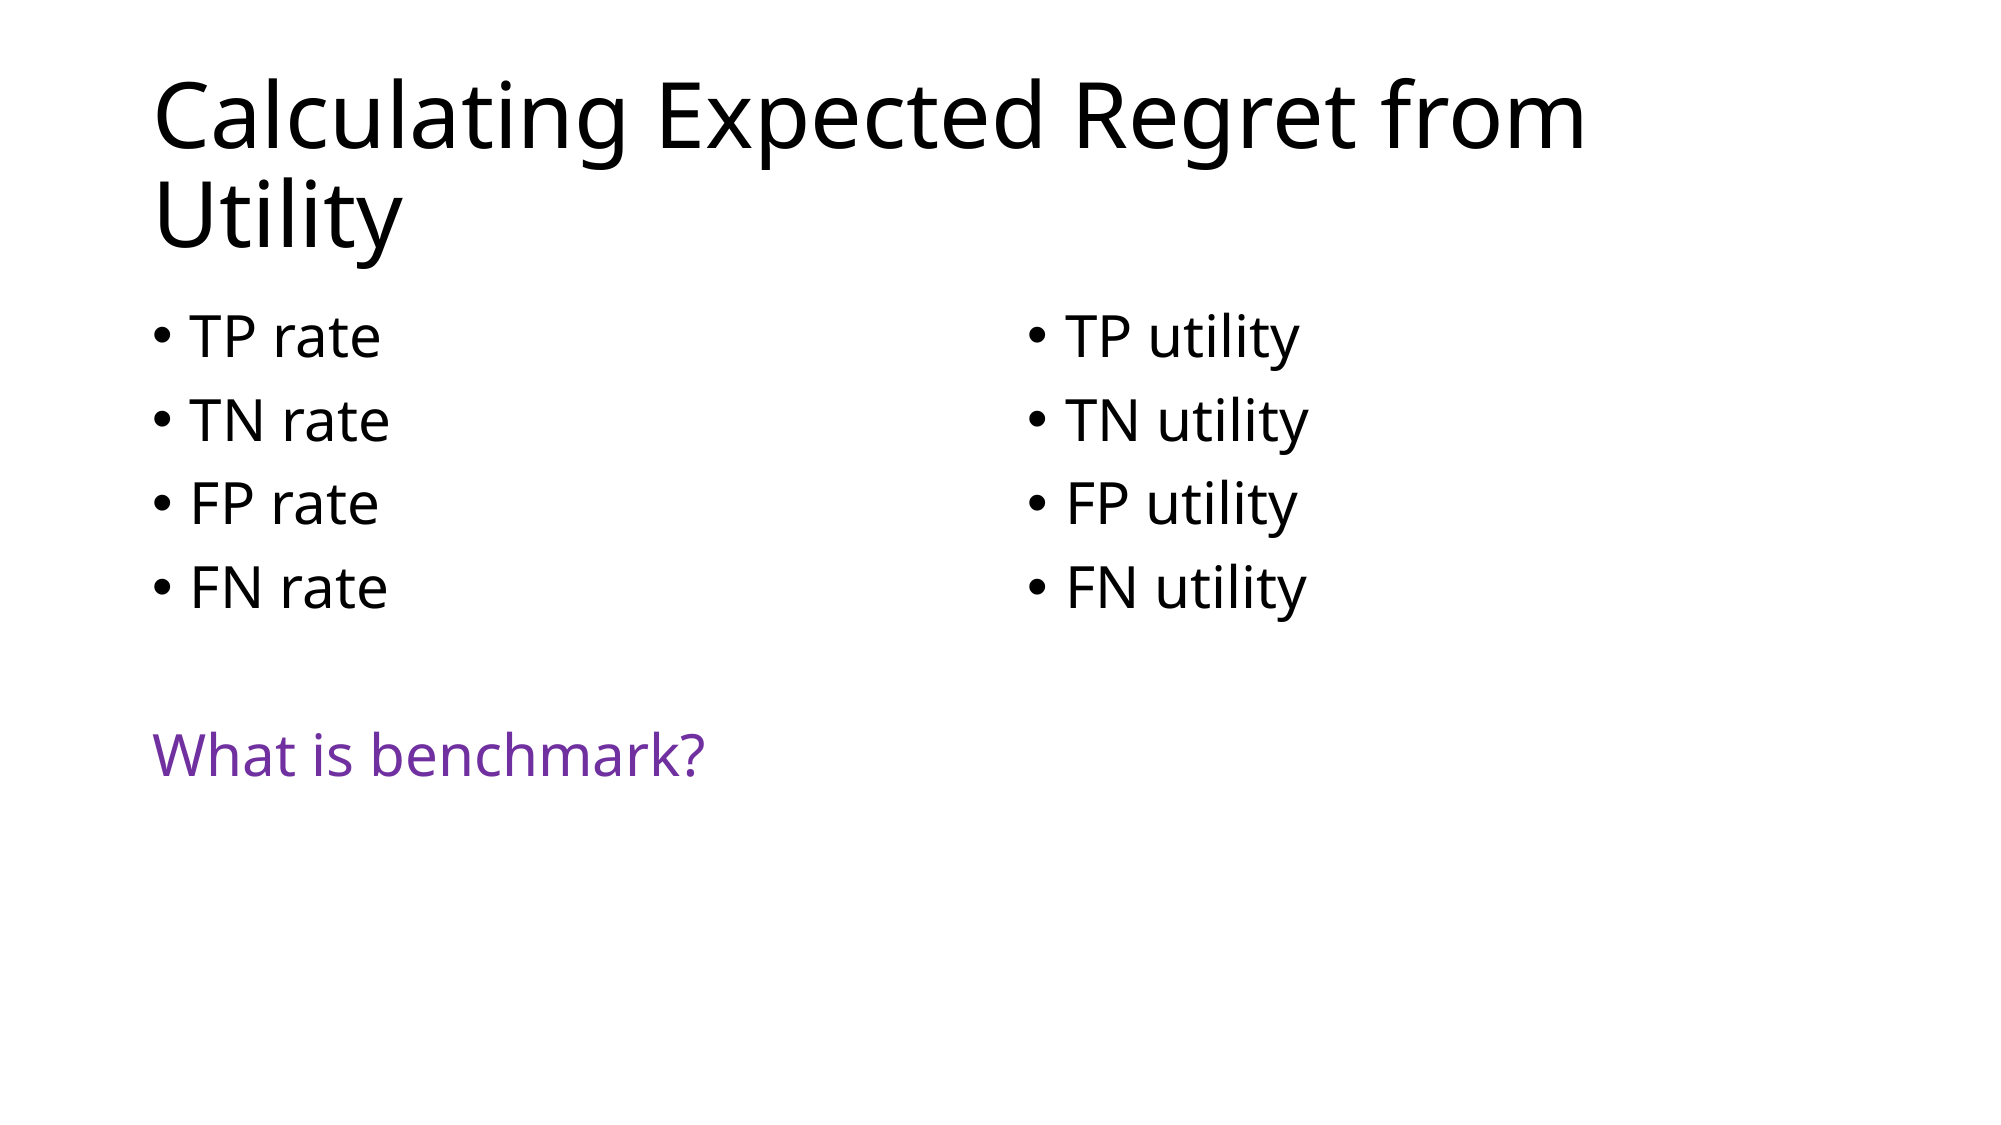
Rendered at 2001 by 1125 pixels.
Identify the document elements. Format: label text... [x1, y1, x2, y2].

list TP utility TN utility FP utility FN utility [1012, 299, 1863, 1014]
list TP rate TN rate FP rate FN rate What is benchmark? [137, 299, 988, 1014]
title Calculating Expected Regret from Utility [137, 59, 1863, 278]
